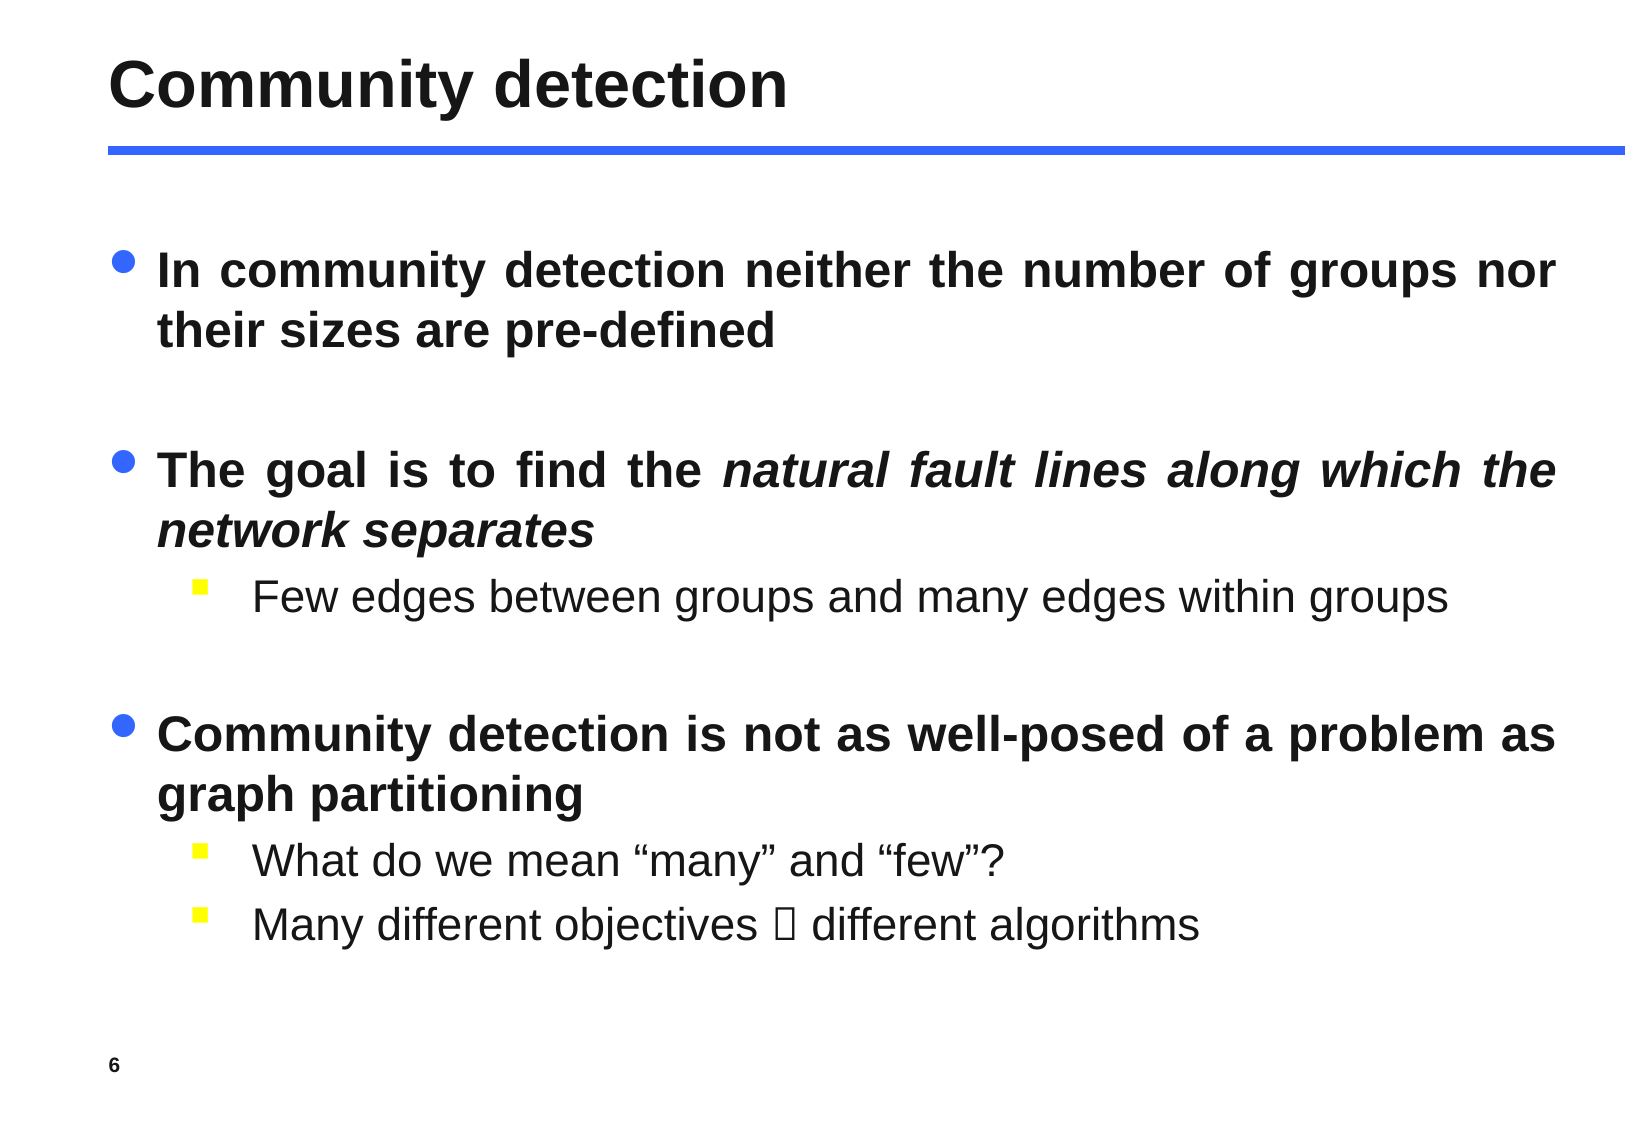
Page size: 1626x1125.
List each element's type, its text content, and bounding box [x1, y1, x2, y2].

slide_number 6 [108, 1051, 188, 1077]
title Community detection [108, 30, 1558, 131]
list In community detection neither the number of groups nor their sizes are pre-defined The goal is to find the natural fault lines along which the network separates Few edges between groups and many edges within groups Community detection is not as well-posed of a problem as graph partitioning What do we mean “many” and “few”? Many different objectives  different algorithms [108, 236, 1558, 975]
